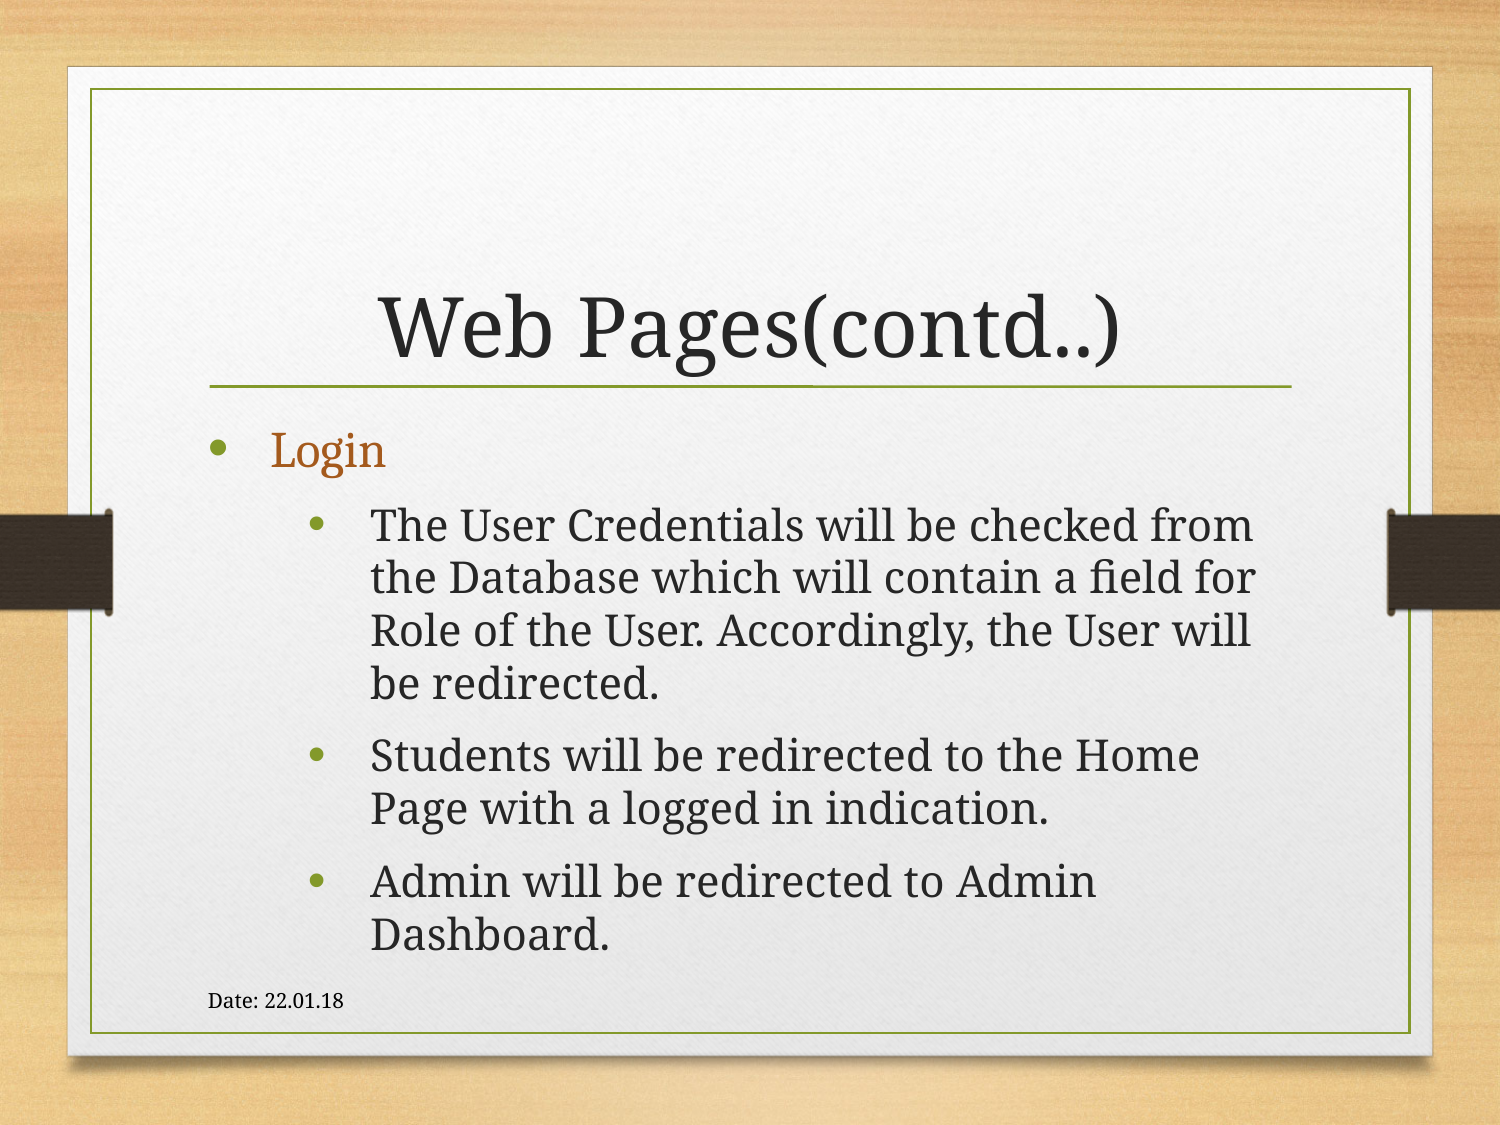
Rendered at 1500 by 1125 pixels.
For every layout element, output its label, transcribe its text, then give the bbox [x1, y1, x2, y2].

text_box Login The User Credentials will be checked from the Database which will contain a field for Role of the User. Accordingly, the User will be redirected. Students will be redirected to the Home Page with a logged in indication. Admin will be redirected to Admin Dashboard. [192, 408, 1309, 974]
picture [0, 0, 1500, 1125]
text_box Date: 22.01.18 [193, 977, 1031, 1024]
text_box Web Pages(contd..) [192, 194, 1309, 408]
